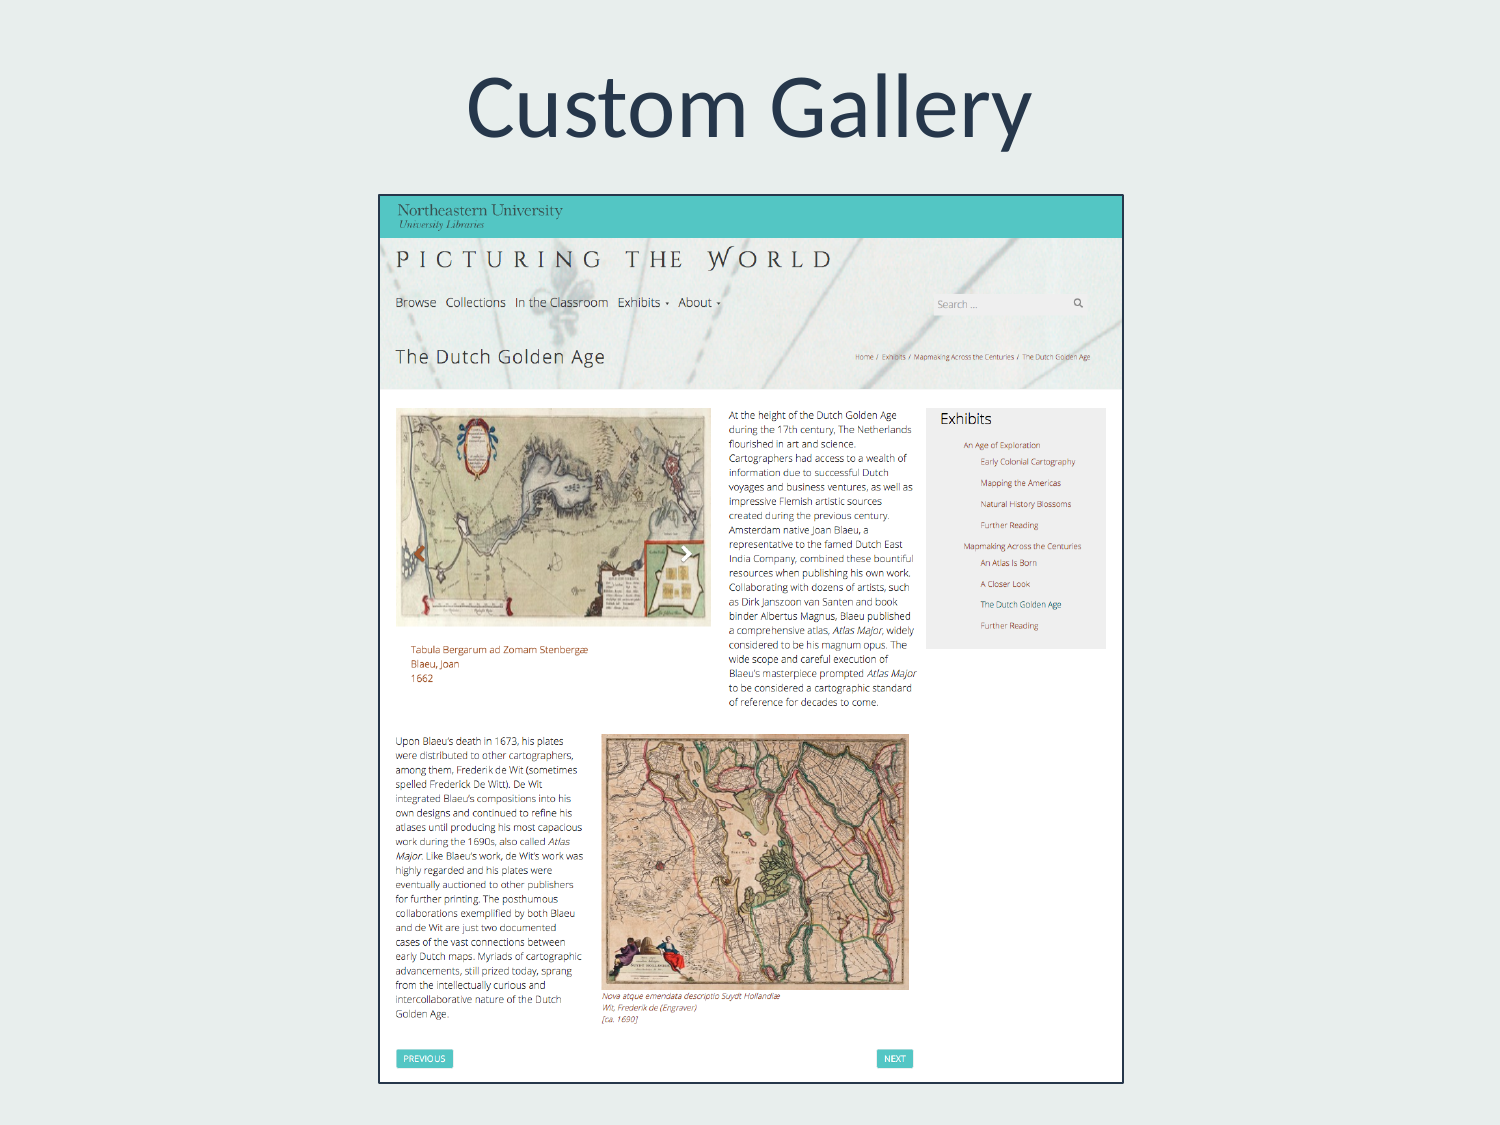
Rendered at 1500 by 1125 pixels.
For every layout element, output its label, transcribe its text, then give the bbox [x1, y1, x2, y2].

title Custom Gallery [75, 7, 1425, 195]
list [379, 195, 1122, 1082]
